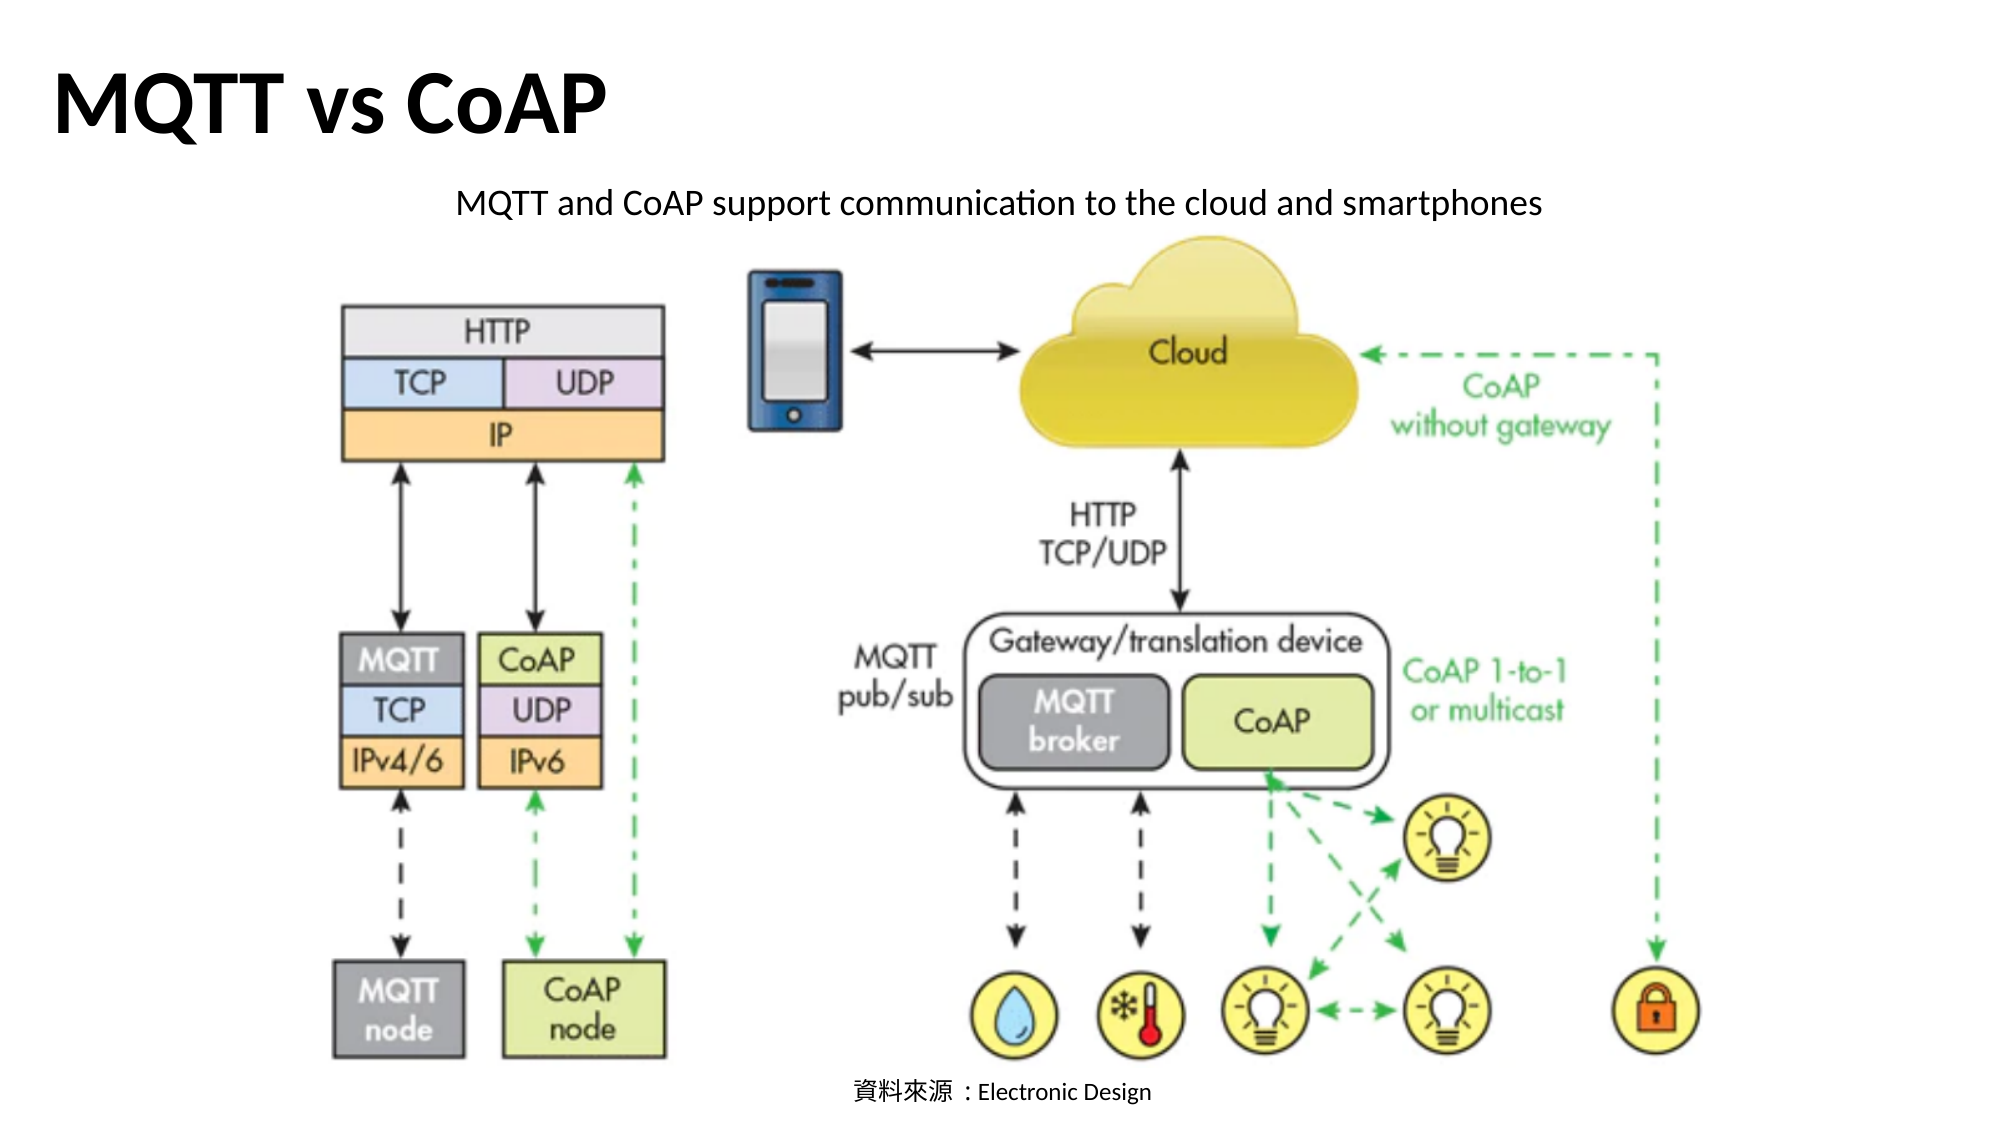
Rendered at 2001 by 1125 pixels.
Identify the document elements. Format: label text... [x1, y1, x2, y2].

text_box 資料來源 : Electronic Design [838, 1068, 1168, 1113]
picture [325, 230, 1709, 1068]
title MQTT vs CoAP [37, 32, 1969, 176]
text_box MQTT and CoAP support communication to the cloud and smartphones [440, 170, 1560, 230]
